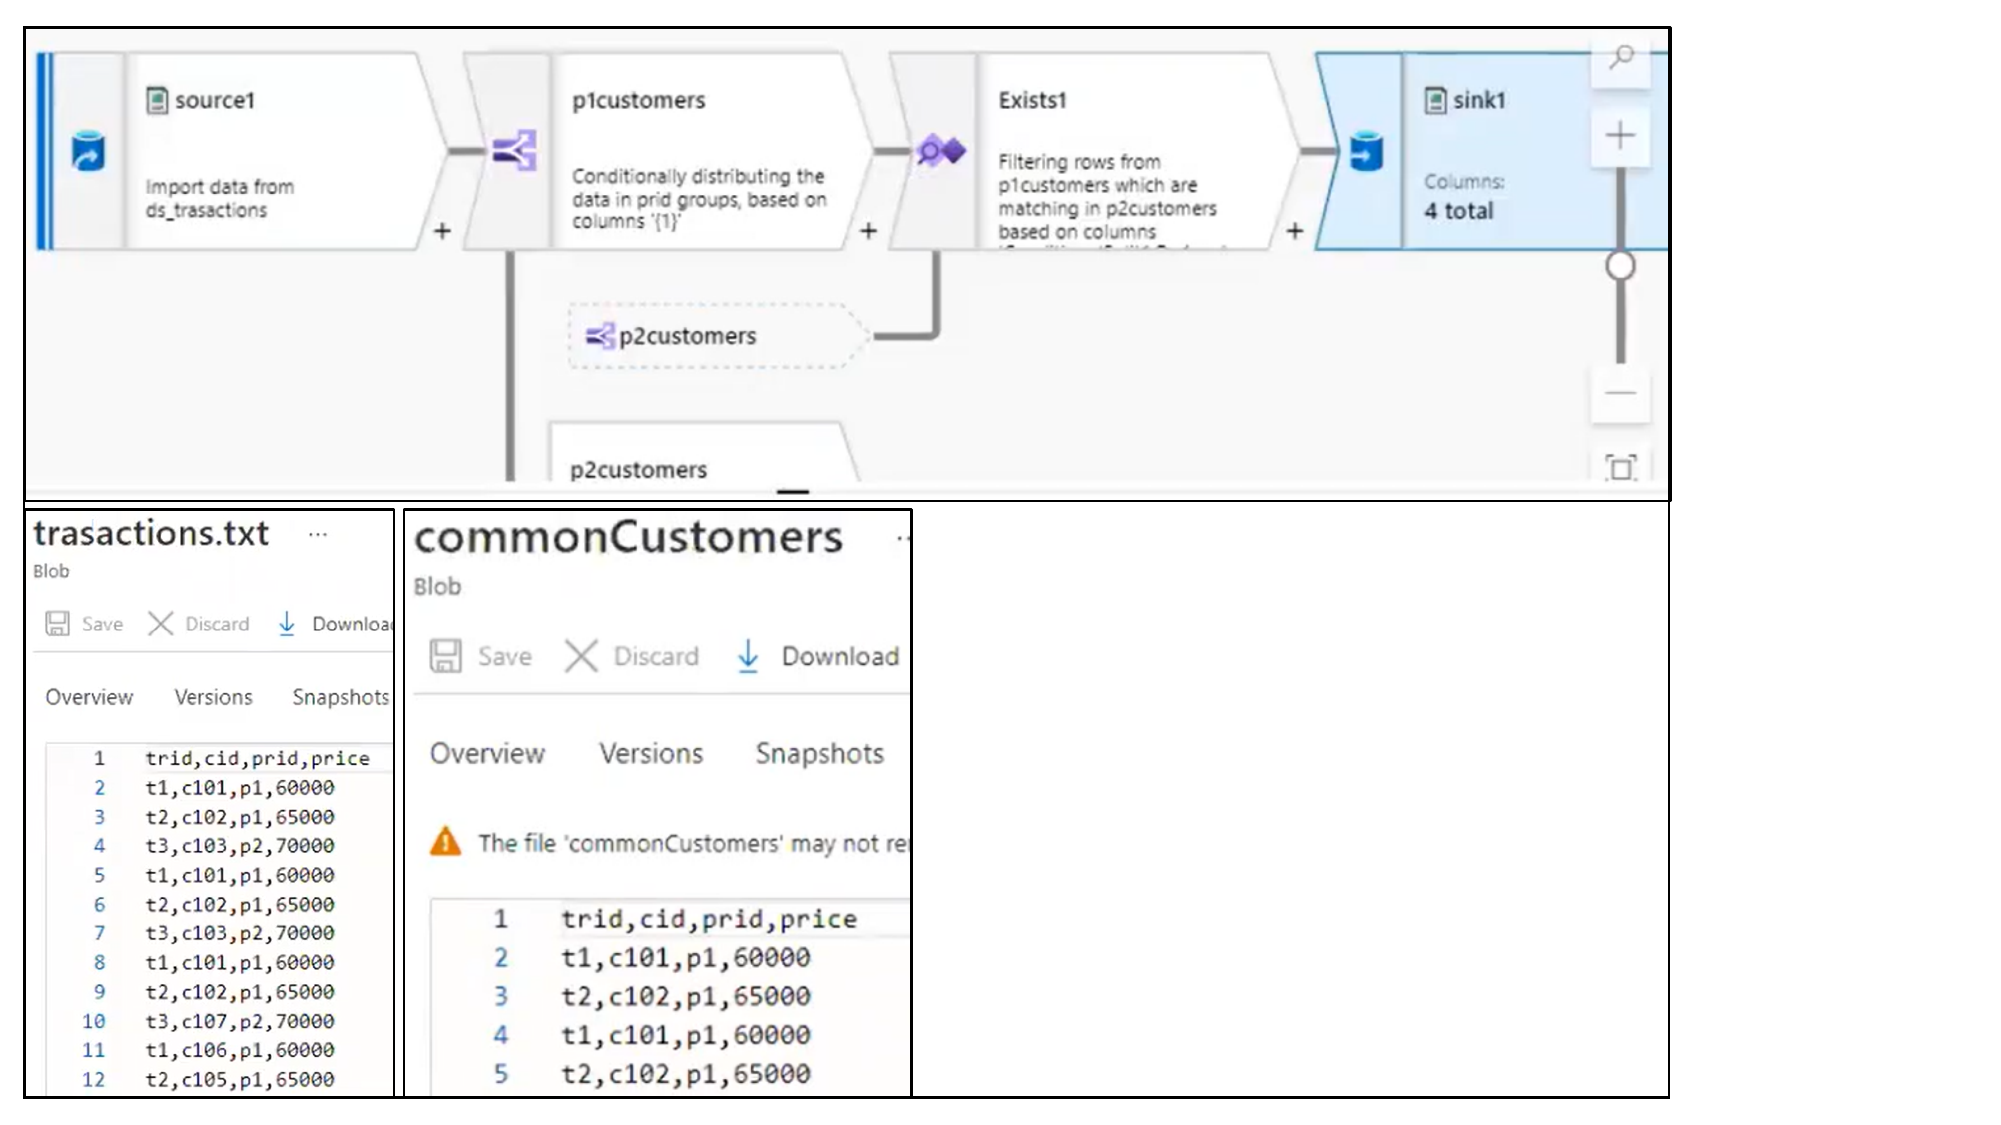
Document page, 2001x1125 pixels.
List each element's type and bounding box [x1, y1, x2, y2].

picture [25, 28, 1670, 500]
picture [405, 510, 911, 1097]
picture [25, 510, 393, 1097]
text_box [23, 26, 1670, 1099]
